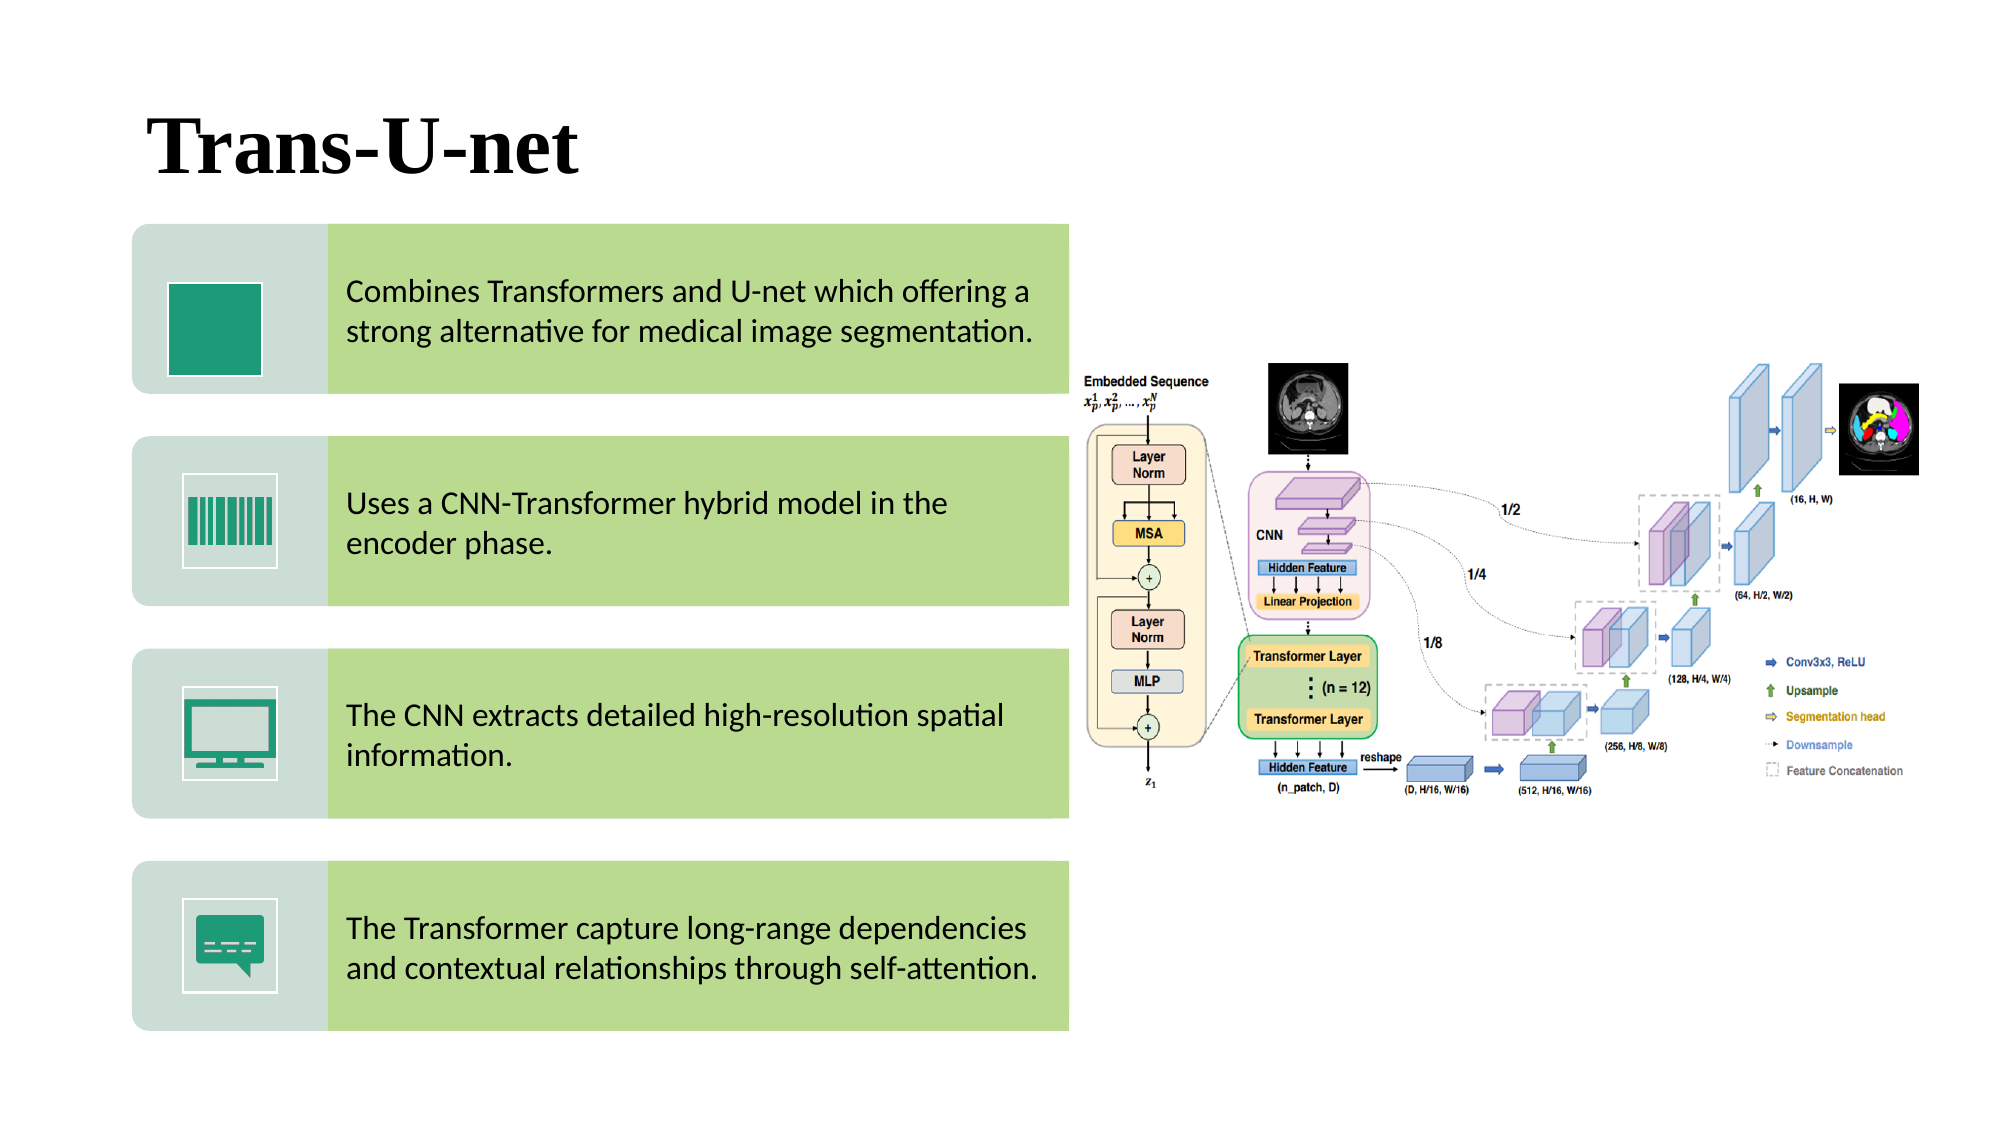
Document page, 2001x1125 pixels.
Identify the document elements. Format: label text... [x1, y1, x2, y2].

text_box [131, 223, 1069, 1032]
picture [1069, 329, 1950, 796]
text_box Trans-U-net [131, 93, 1735, 187]
